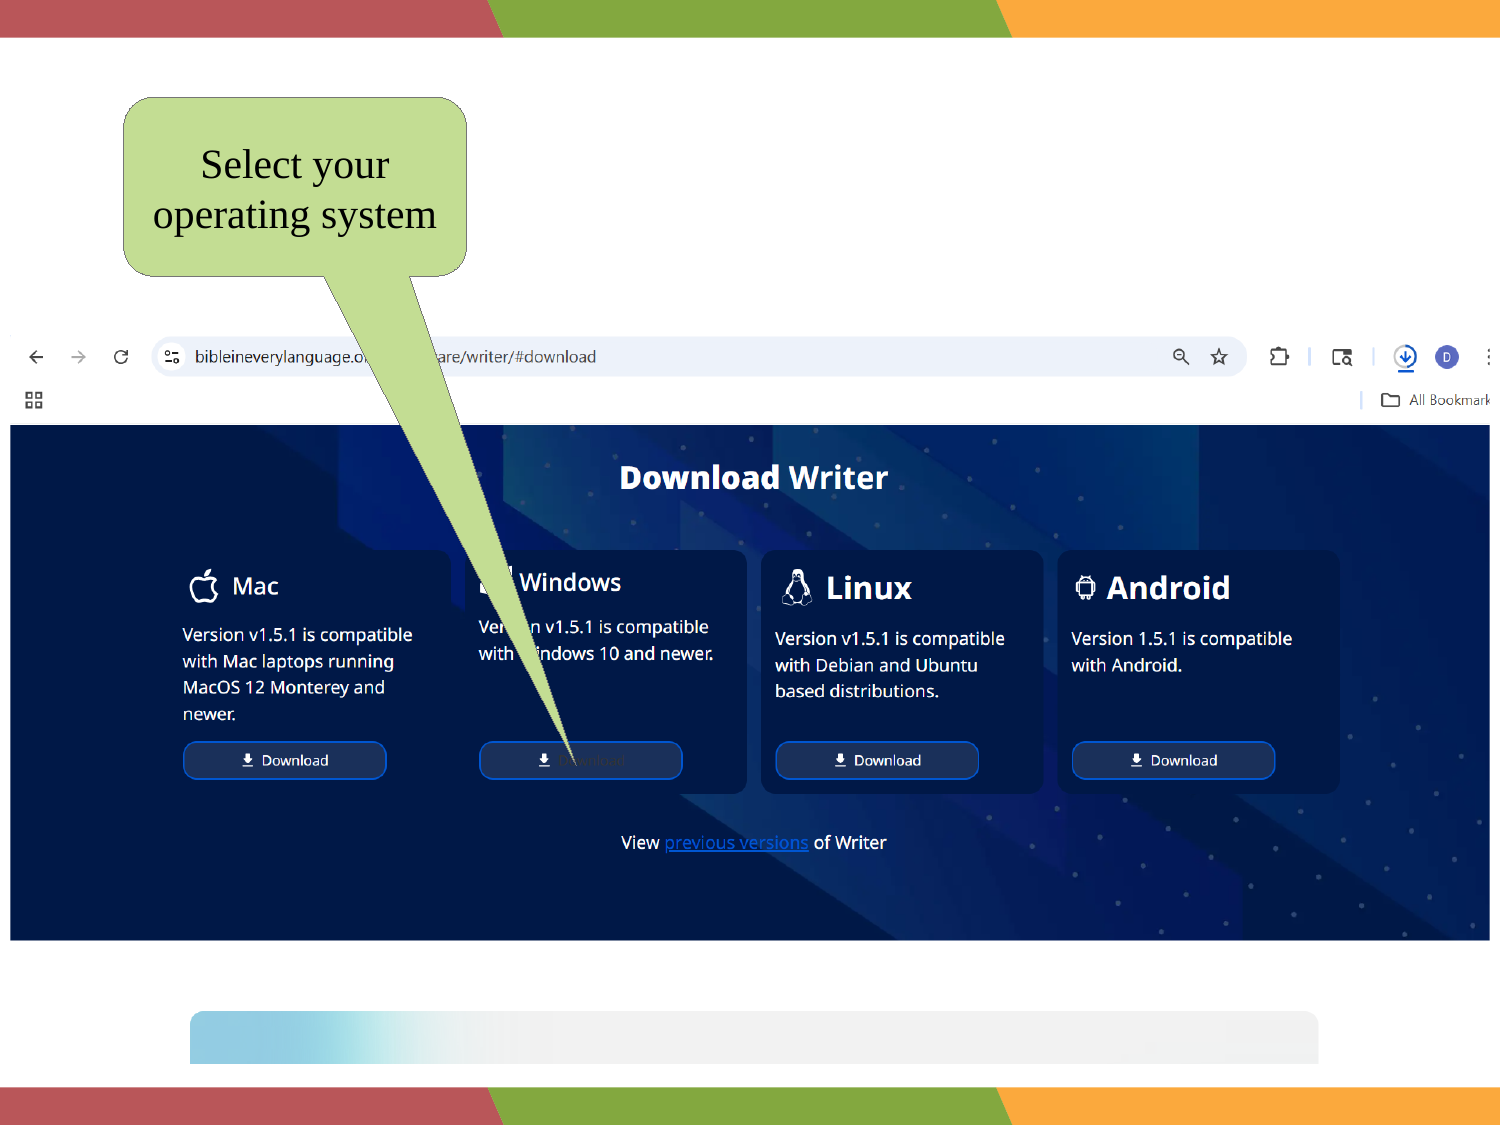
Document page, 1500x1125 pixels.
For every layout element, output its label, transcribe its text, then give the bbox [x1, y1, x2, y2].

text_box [0, 0, 1500, 38]
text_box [0, 1087, 1500, 1125]
picture [10, 335, 1490, 1064]
text_box Select your operating system [123, 97, 467, 335]
